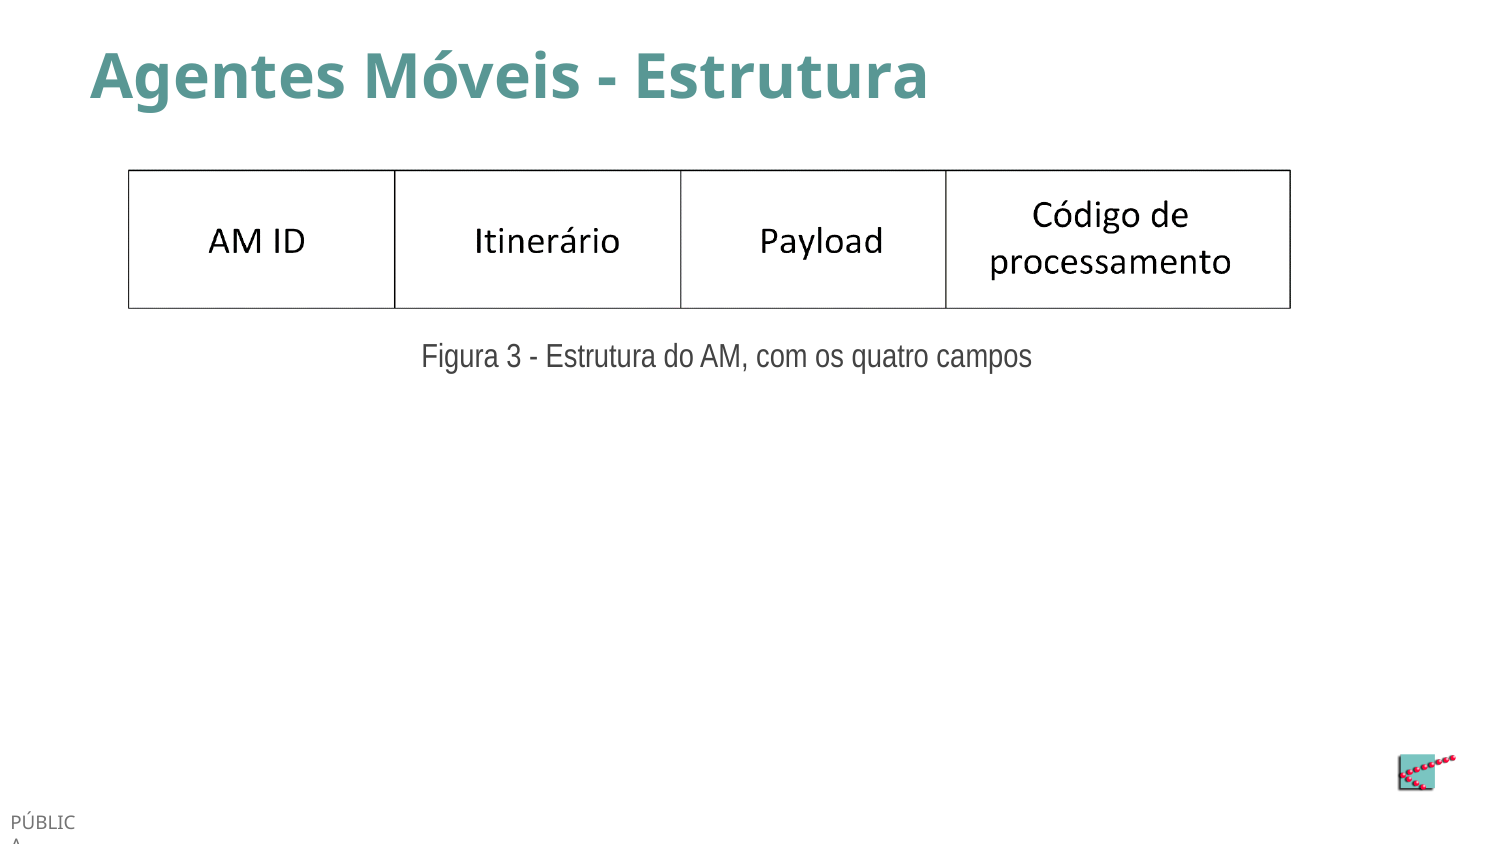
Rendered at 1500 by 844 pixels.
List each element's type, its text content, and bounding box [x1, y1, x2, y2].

text_box Figura 3 - Estrutura do AM, com os quatro campos [406, 326, 1094, 382]
title Agentes Móveis - Estrutura [75, 0, 1474, 159]
picture [121, 168, 1296, 310]
picture [1397, 753, 1456, 792]
